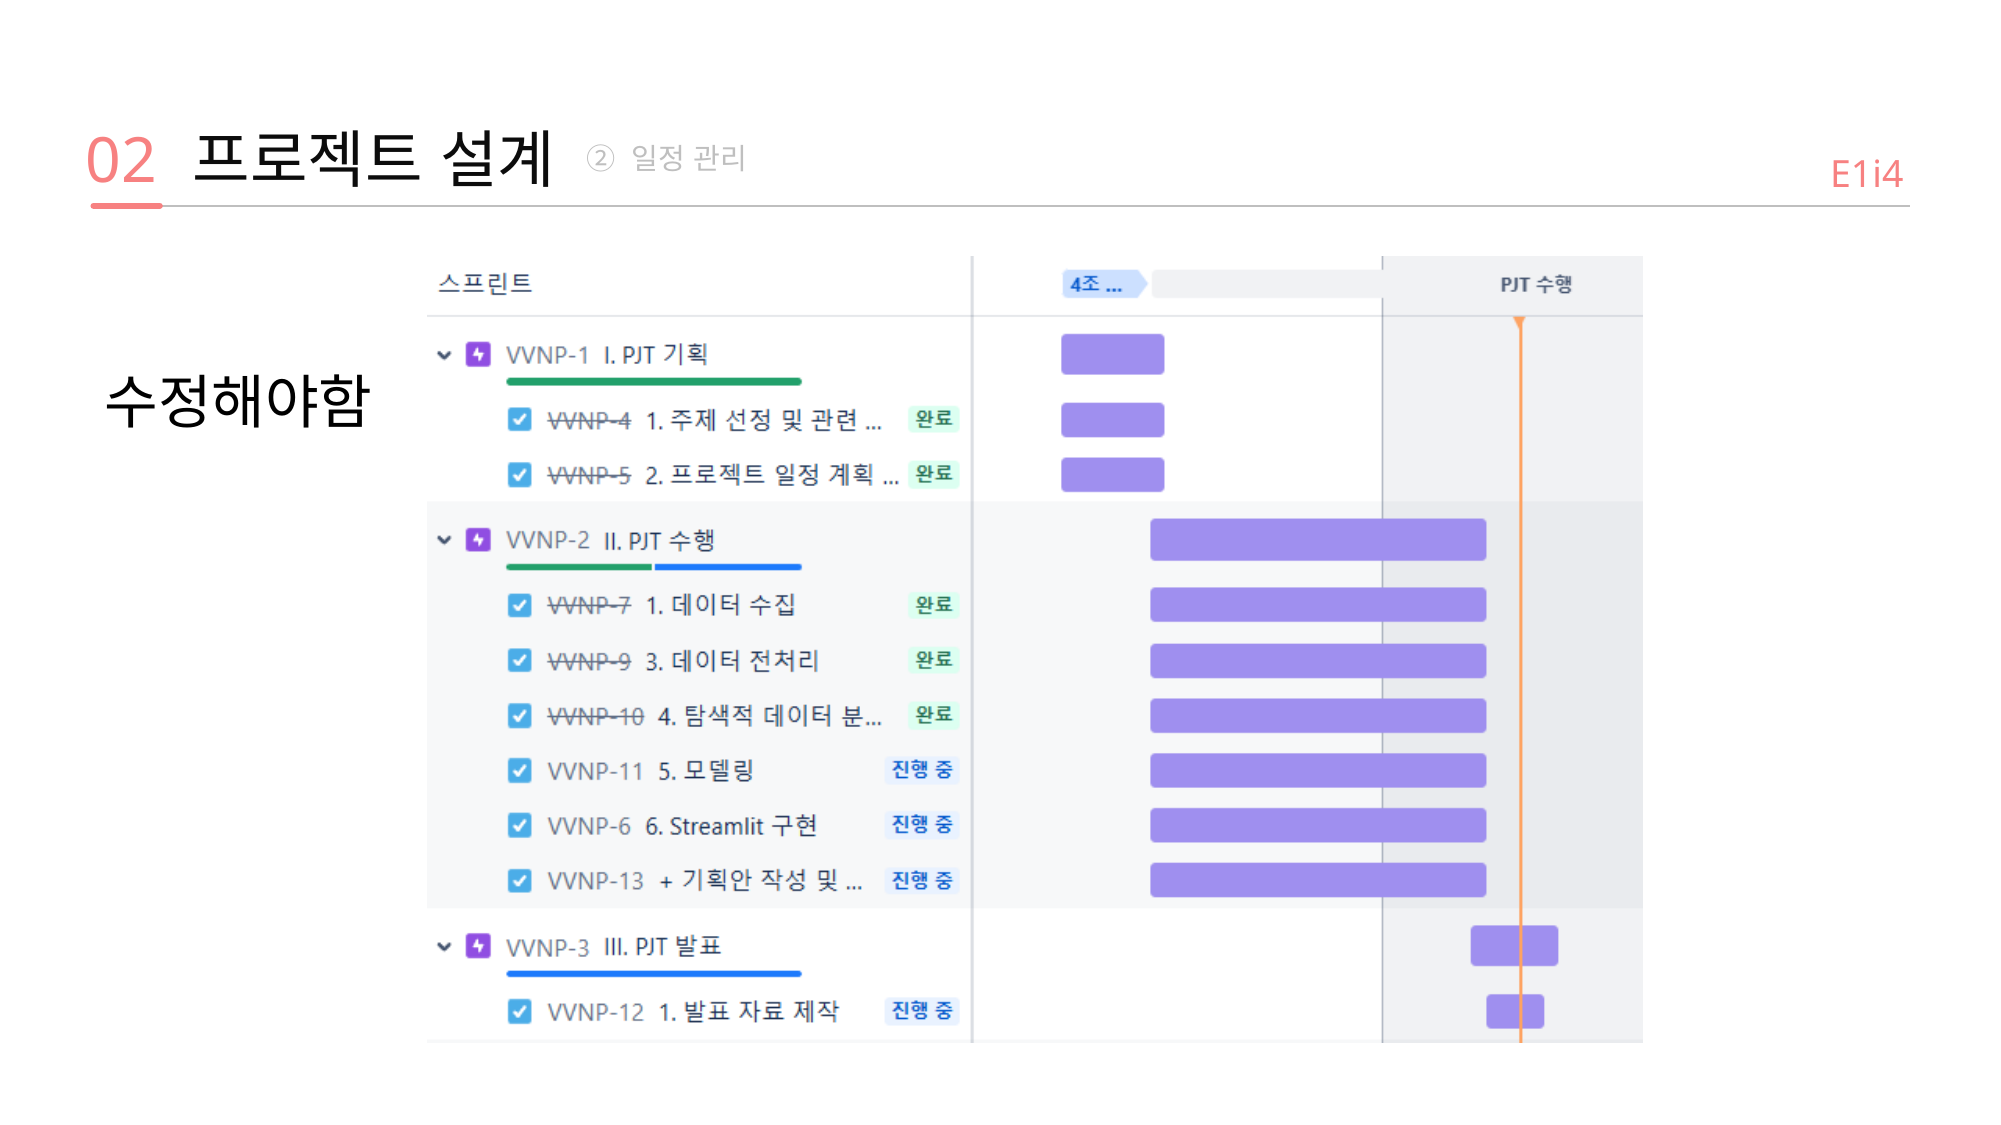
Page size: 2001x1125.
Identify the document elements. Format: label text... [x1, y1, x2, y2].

text_box E1i4 [1736, 150, 1904, 196]
text_box 02 [85, 119, 185, 195]
text_box 프로젝트 설계 [192, 119, 634, 195]
text_box ② 일정 관리 [634, 140, 1045, 176]
picture [426, 256, 1643, 1043]
text_box 수정해야함 [89, 350, 421, 470]
